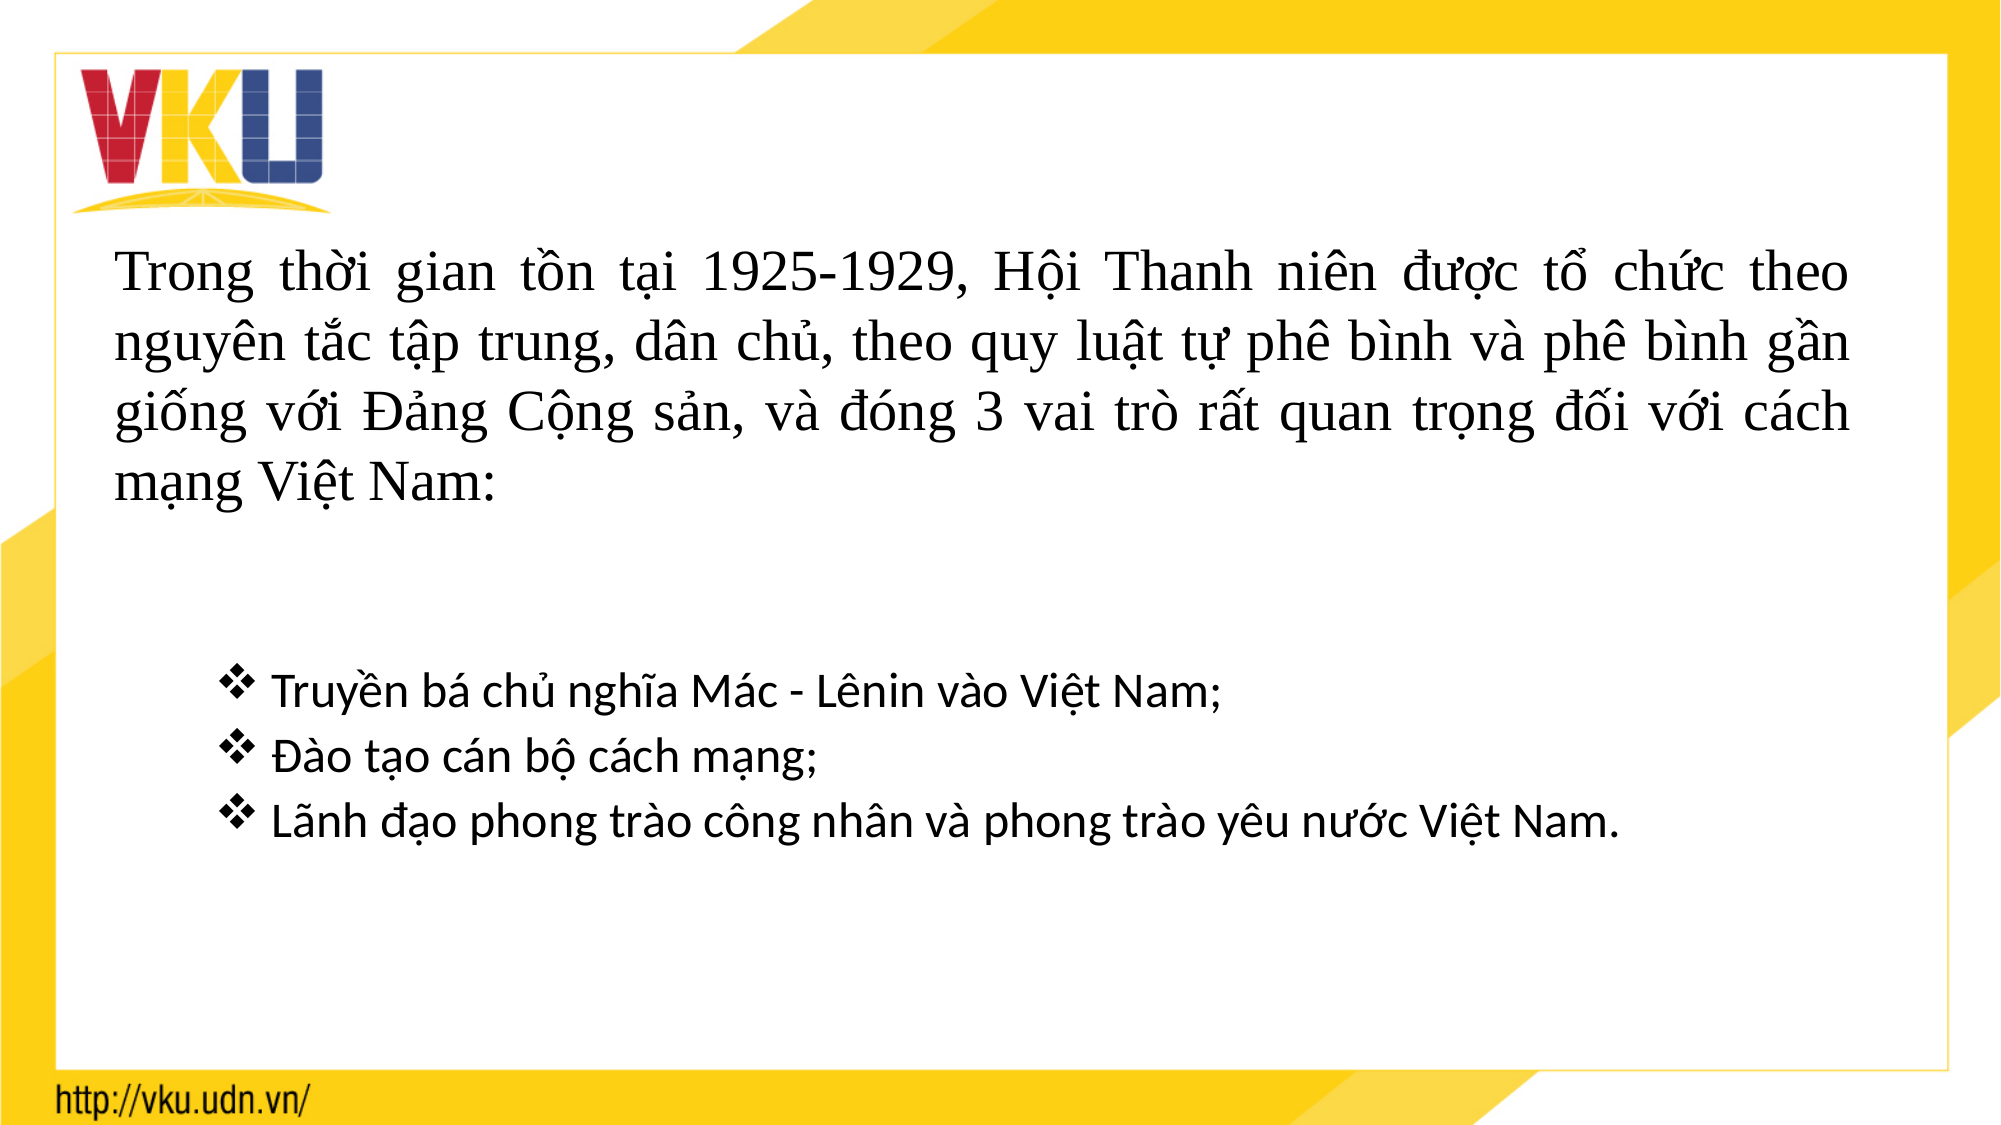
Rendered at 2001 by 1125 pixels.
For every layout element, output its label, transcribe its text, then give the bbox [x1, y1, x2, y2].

picture [0, 0, 2001, 1125]
text_box Trong thời gian tồn tại 1925-1929, Hội Thanh niên được tổ chức theo nguyên tắc tập trung, dân chủ, theo quy luật tự phê bình và phê bình gần giống với Đảng Cộng sản, và đóng 3 vai trò rất quan trọng đối với cách mạng Việt Nam: [99, 224, 1867, 590]
text_box Truyền bá chủ nghĩa Mác - Lênin vào Việt Nam; Đào tạo cán bộ cách mạng; Lãnh đạo phong trào công nhân và phong trào yêu nước Việt Nam. [199, 649, 1884, 855]
